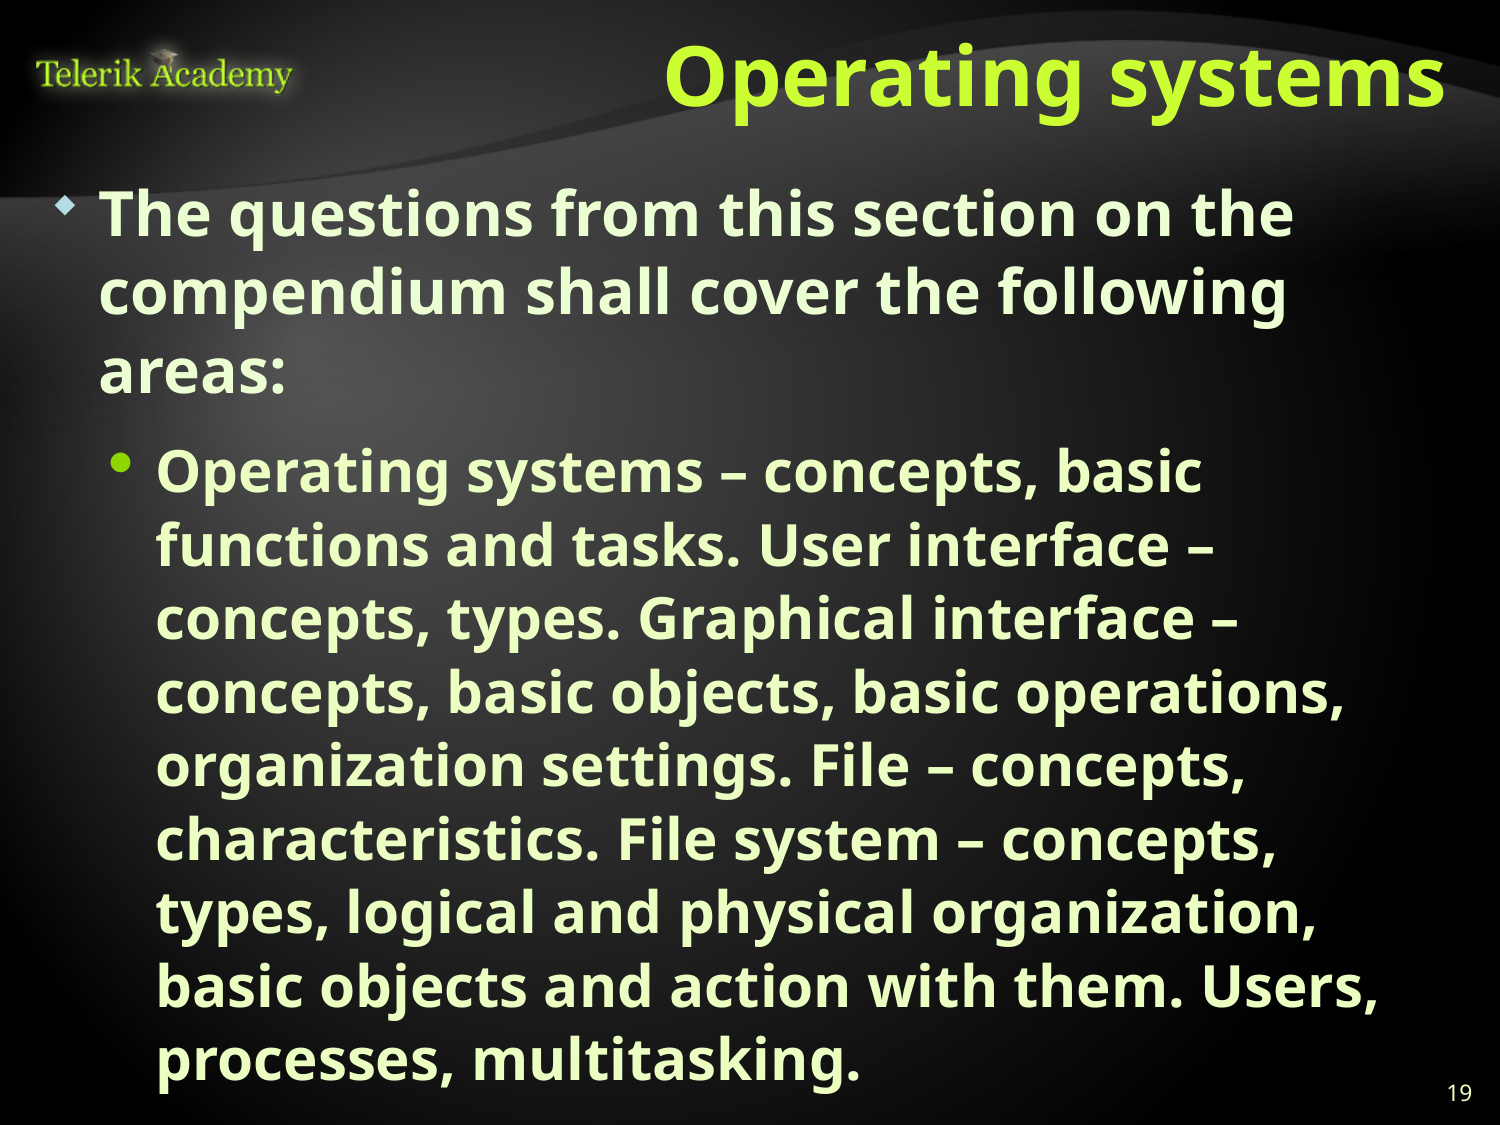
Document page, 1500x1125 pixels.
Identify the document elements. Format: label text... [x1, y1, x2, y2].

title Operating systems [300, 12, 1463, 150]
picture [0, 0, 1500, 1125]
list The questions from this section on the compendium shall cover the following areas: Operating systems – concepts, basic functions and tasks. User interface – concepts, types. Graphical interface – concepts, basic objects, basic operations, organization settings. File – concepts, characteristics. File system – concepts, types, logical and physical organization, basic objects and action with them. Users, processes, multitasking. [37, 162, 1463, 1088]
slide_number 19 [1412, 1074, 1488, 1113]
